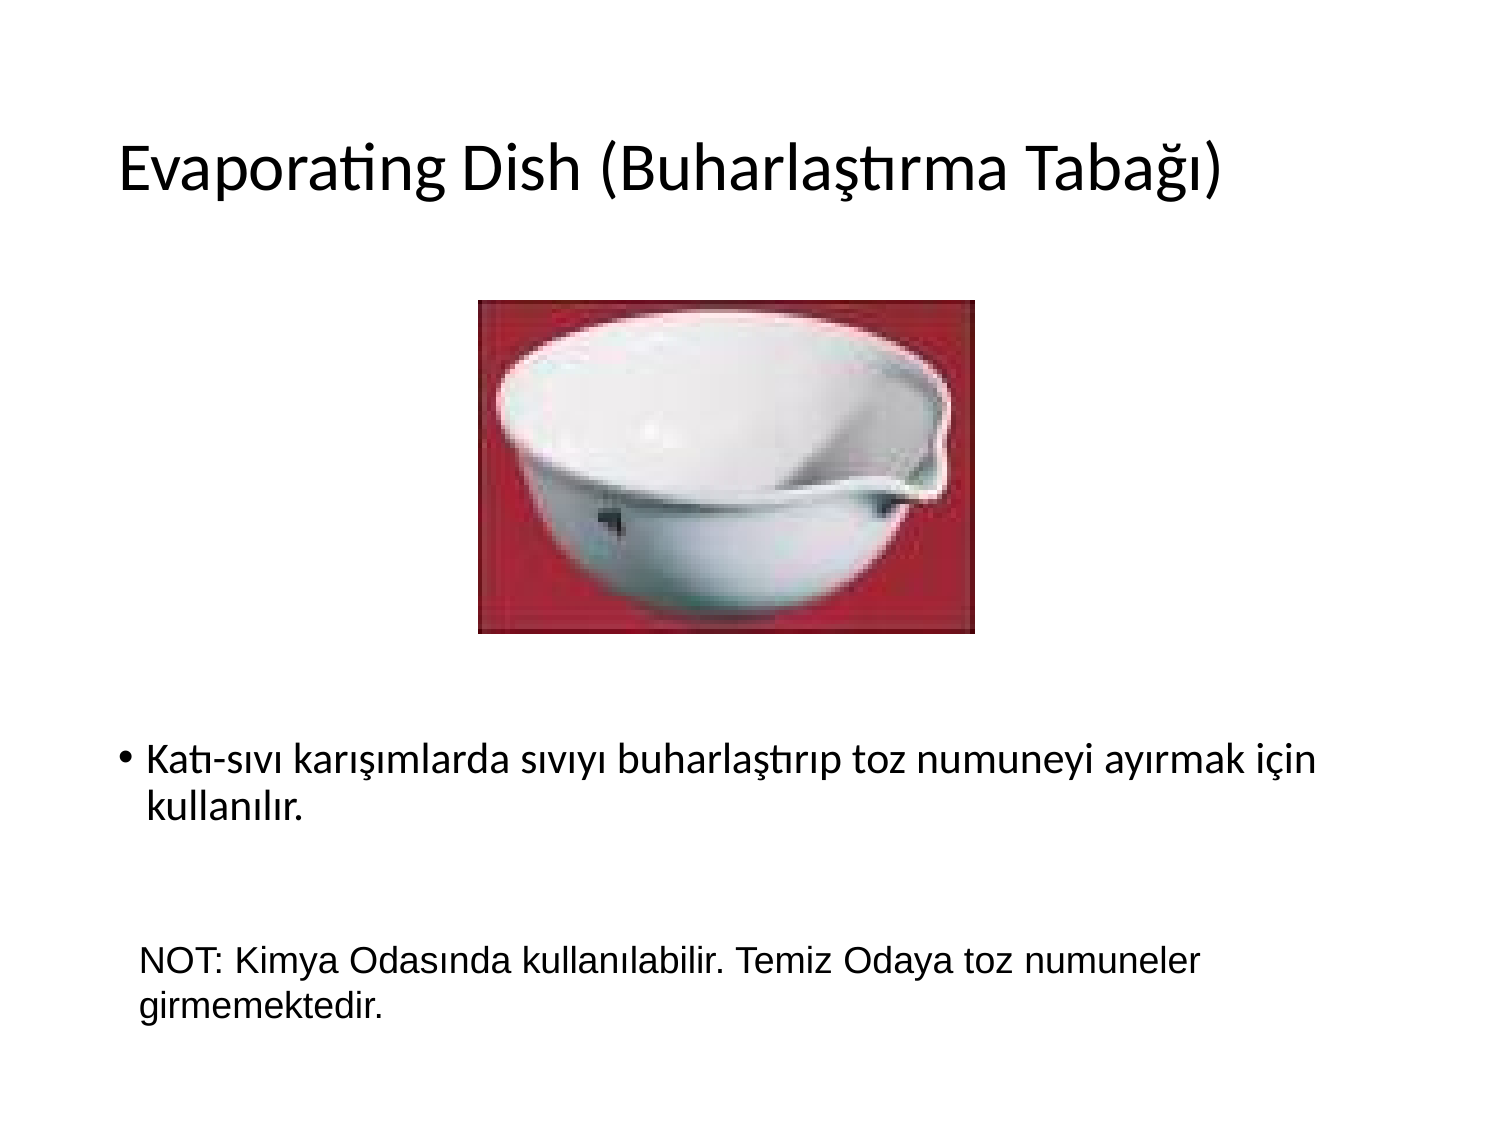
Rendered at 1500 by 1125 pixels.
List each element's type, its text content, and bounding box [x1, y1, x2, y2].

title Evaporating Dish (Buharlaştırma Tabağı) [103, 59, 1397, 278]
list Katı-sıvı karışımlarda sıvıyı buharlaştırıp toz numuneyi ayırmak için kullanılır. [103, 727, 1388, 886]
text_box NOT: Kimya Odasında kullanılabilir. Temiz Odaya toz numuneler girmemektedir. [123, 928, 1388, 1034]
picture [478, 300, 975, 635]
